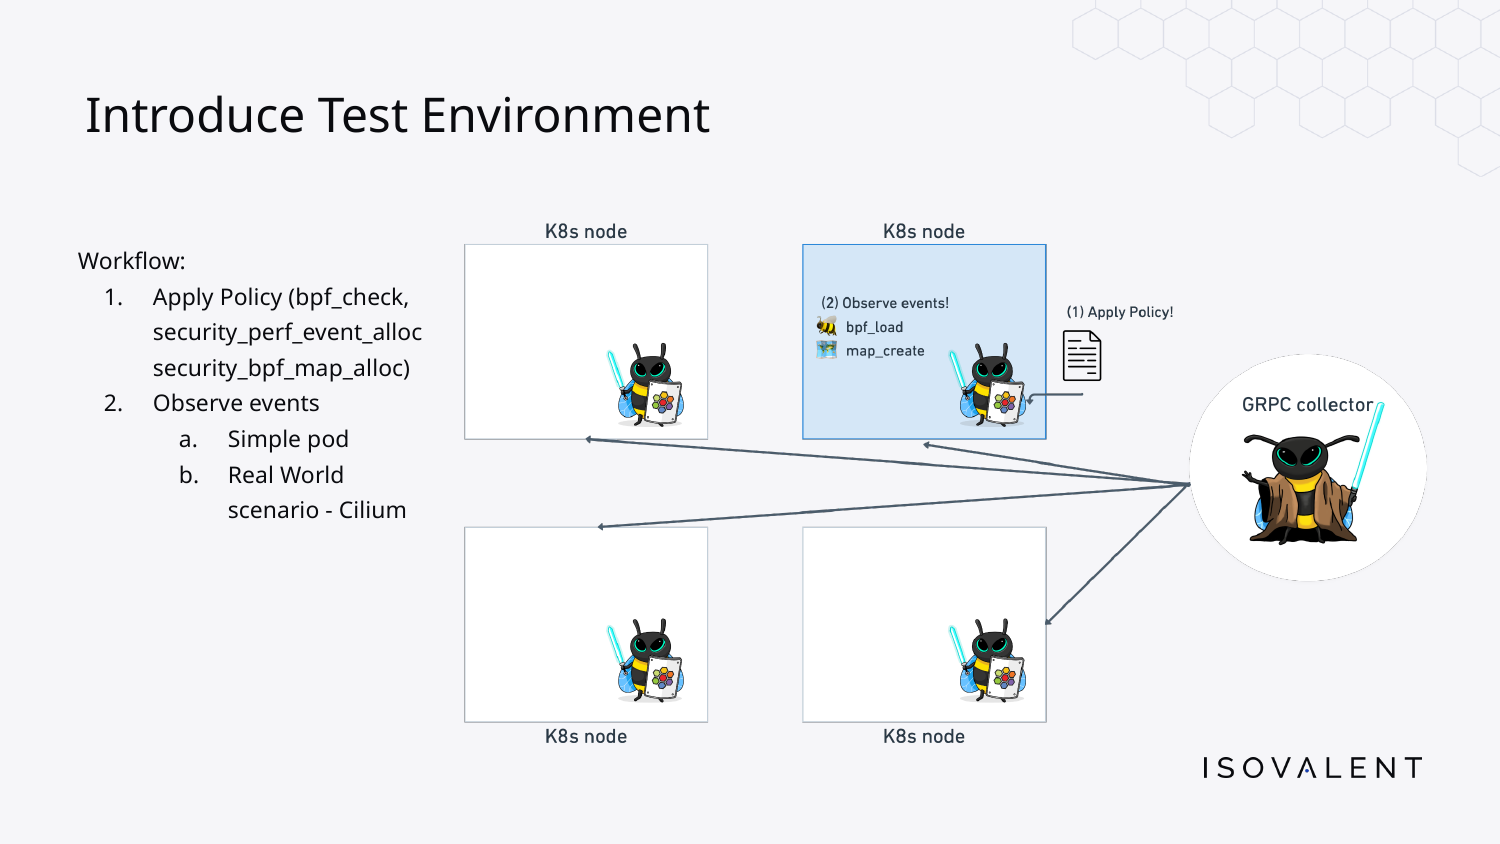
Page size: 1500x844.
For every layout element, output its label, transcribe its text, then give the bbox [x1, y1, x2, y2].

text_box Workflow: Apply Policy (bpf_check, security_perf_event_alloc security_bpf_map_alloc) Observe events Simple pod Real World scenario - Cilium [77, 238, 441, 608]
picture [0, 0, 1500, 844]
title Introduce Test Environment [78, 68, 1230, 226]
